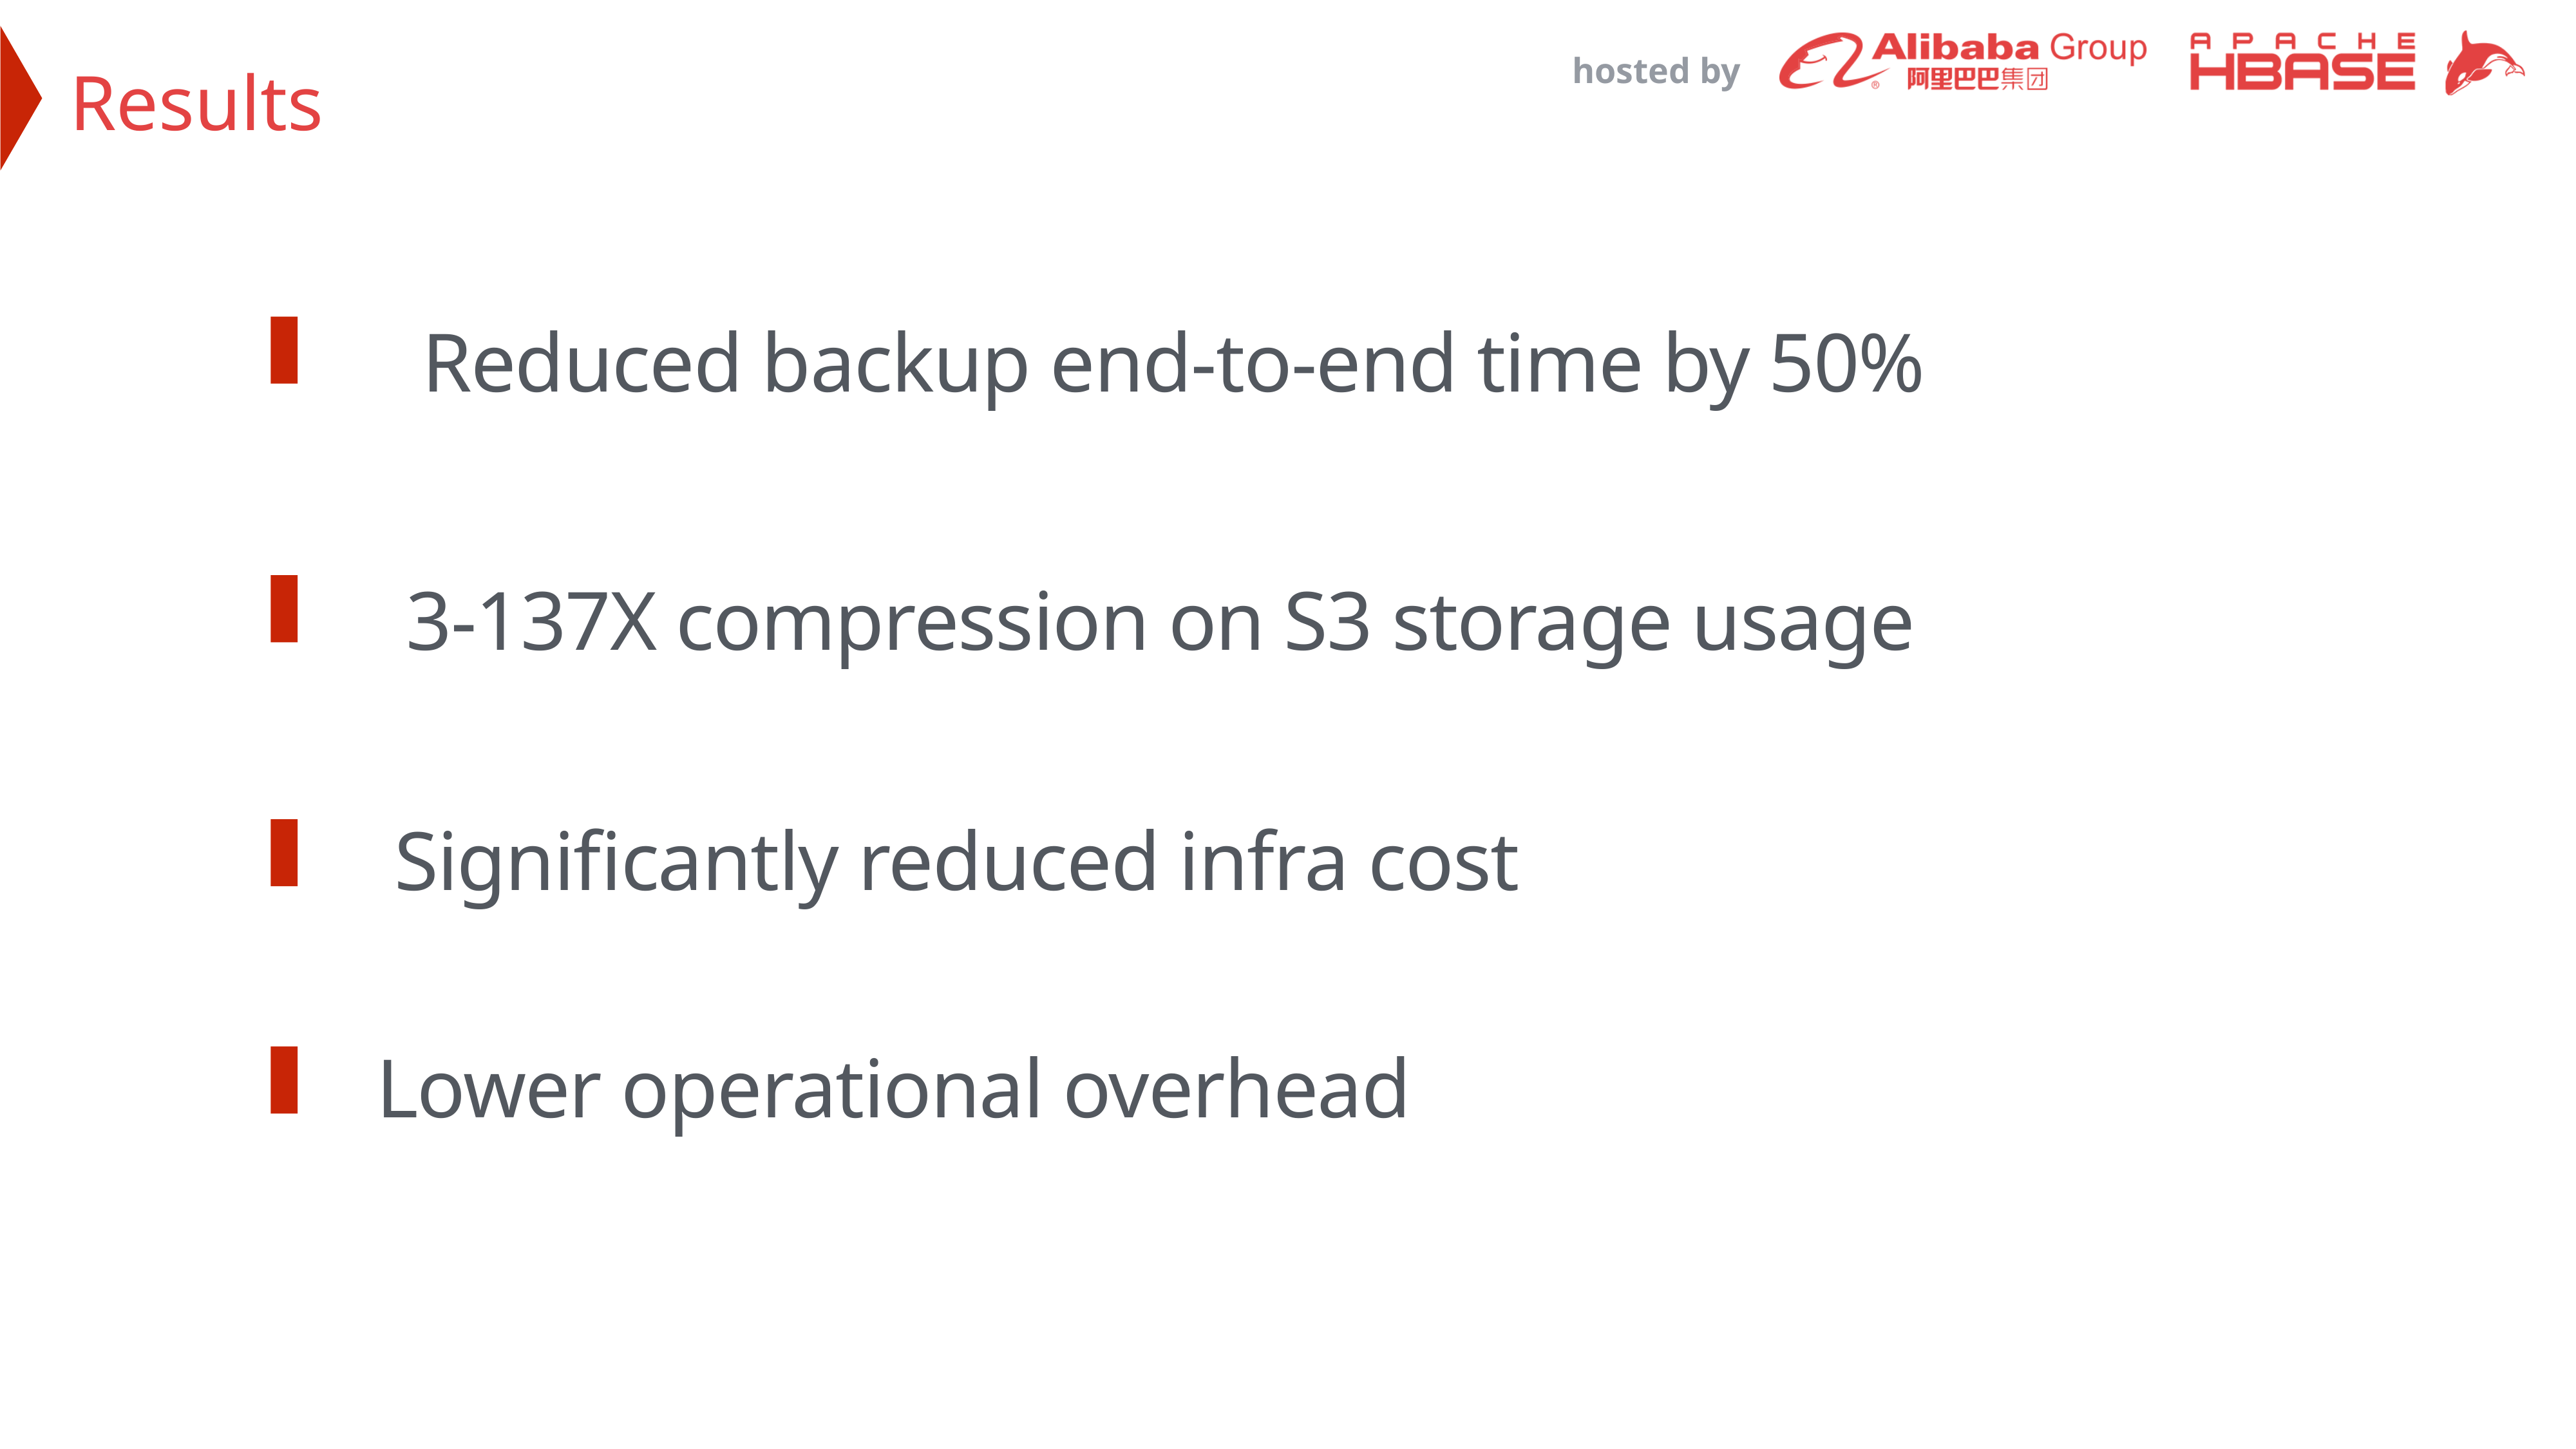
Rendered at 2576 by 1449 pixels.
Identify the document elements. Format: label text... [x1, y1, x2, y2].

list Results [64, 32, 1545, 151]
text_box 3-137X compression on S3 storage usage [352, 564, 1921, 672]
text_box [270, 316, 298, 384]
text_box [270, 1046, 298, 1114]
text_box Lower operational overhead [322, 1031, 1417, 1139]
text_box Reduced backup end-to-end time by 50% [368, 305, 1931, 413]
text_box Significantly reduced infra cost [341, 804, 1525, 912]
text_box [270, 819, 298, 887]
text_box [270, 575, 298, 643]
